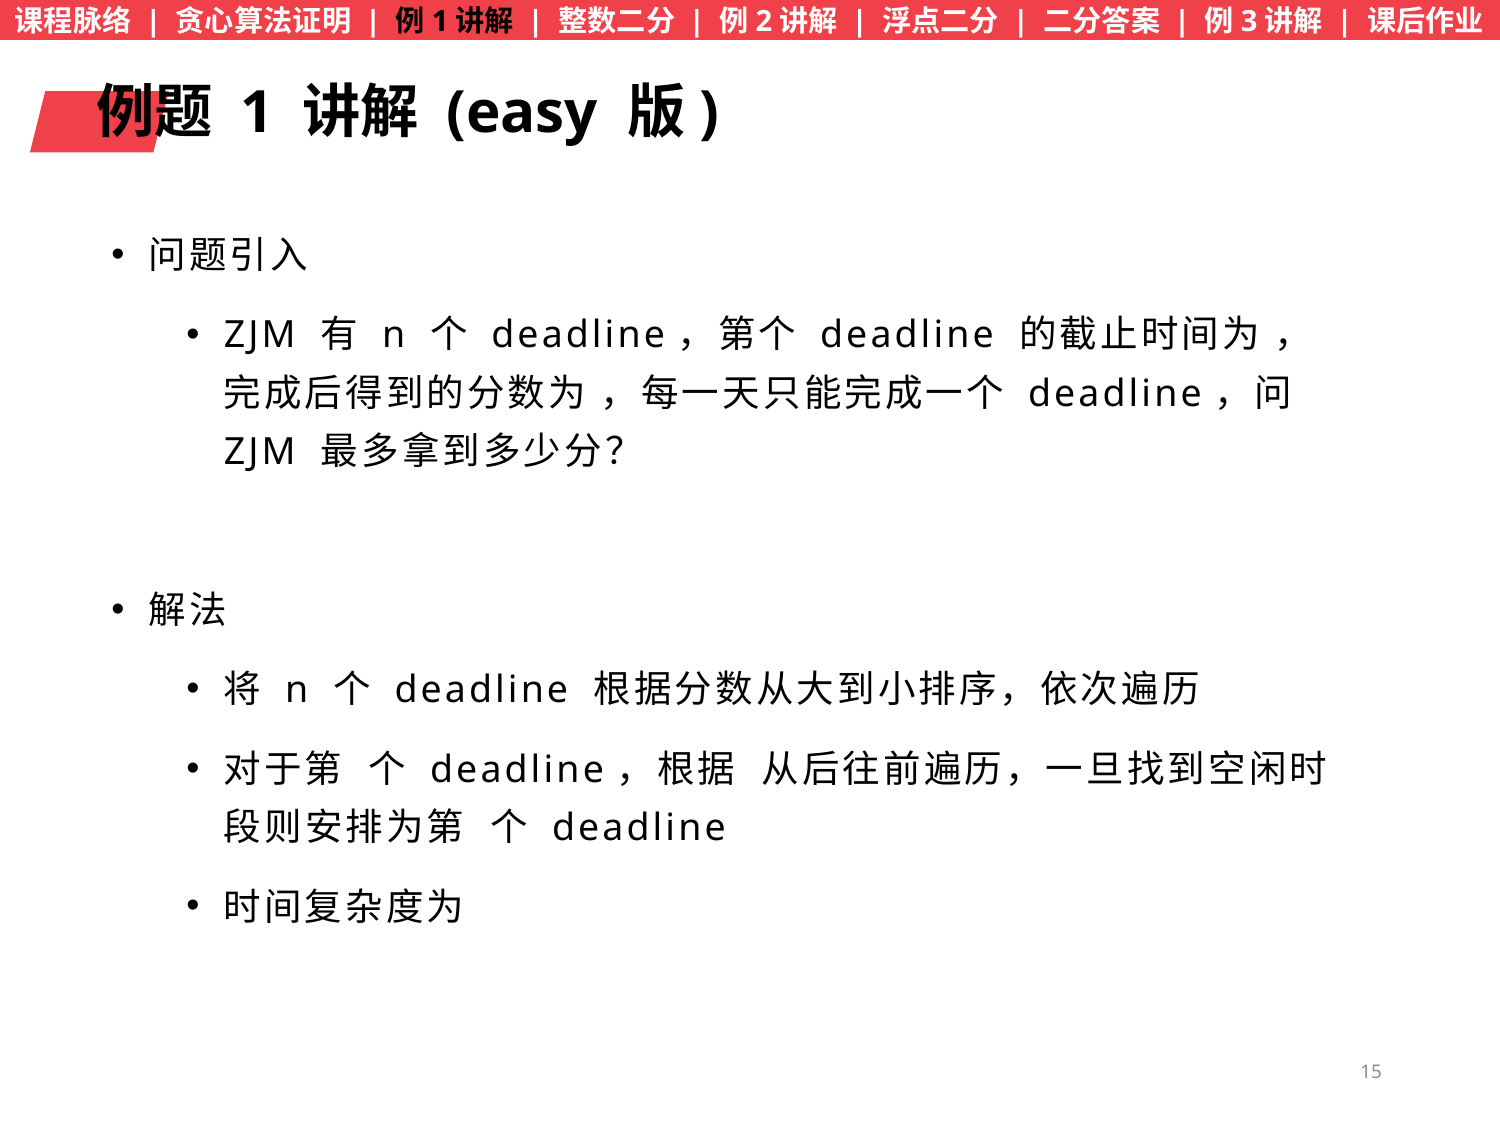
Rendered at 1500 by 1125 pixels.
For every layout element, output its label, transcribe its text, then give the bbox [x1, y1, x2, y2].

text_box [29, 66, 1246, 153]
text_box 课程脉络 | 贪心算法证明 | 例1讲解 | 整数二分 | 例2讲解 | 浮点二分 | 二分答案 | 例3讲解 | 课后作业 [0, 0, 1500, 41]
slide_number 15 [1059, 1042, 1397, 1103]
